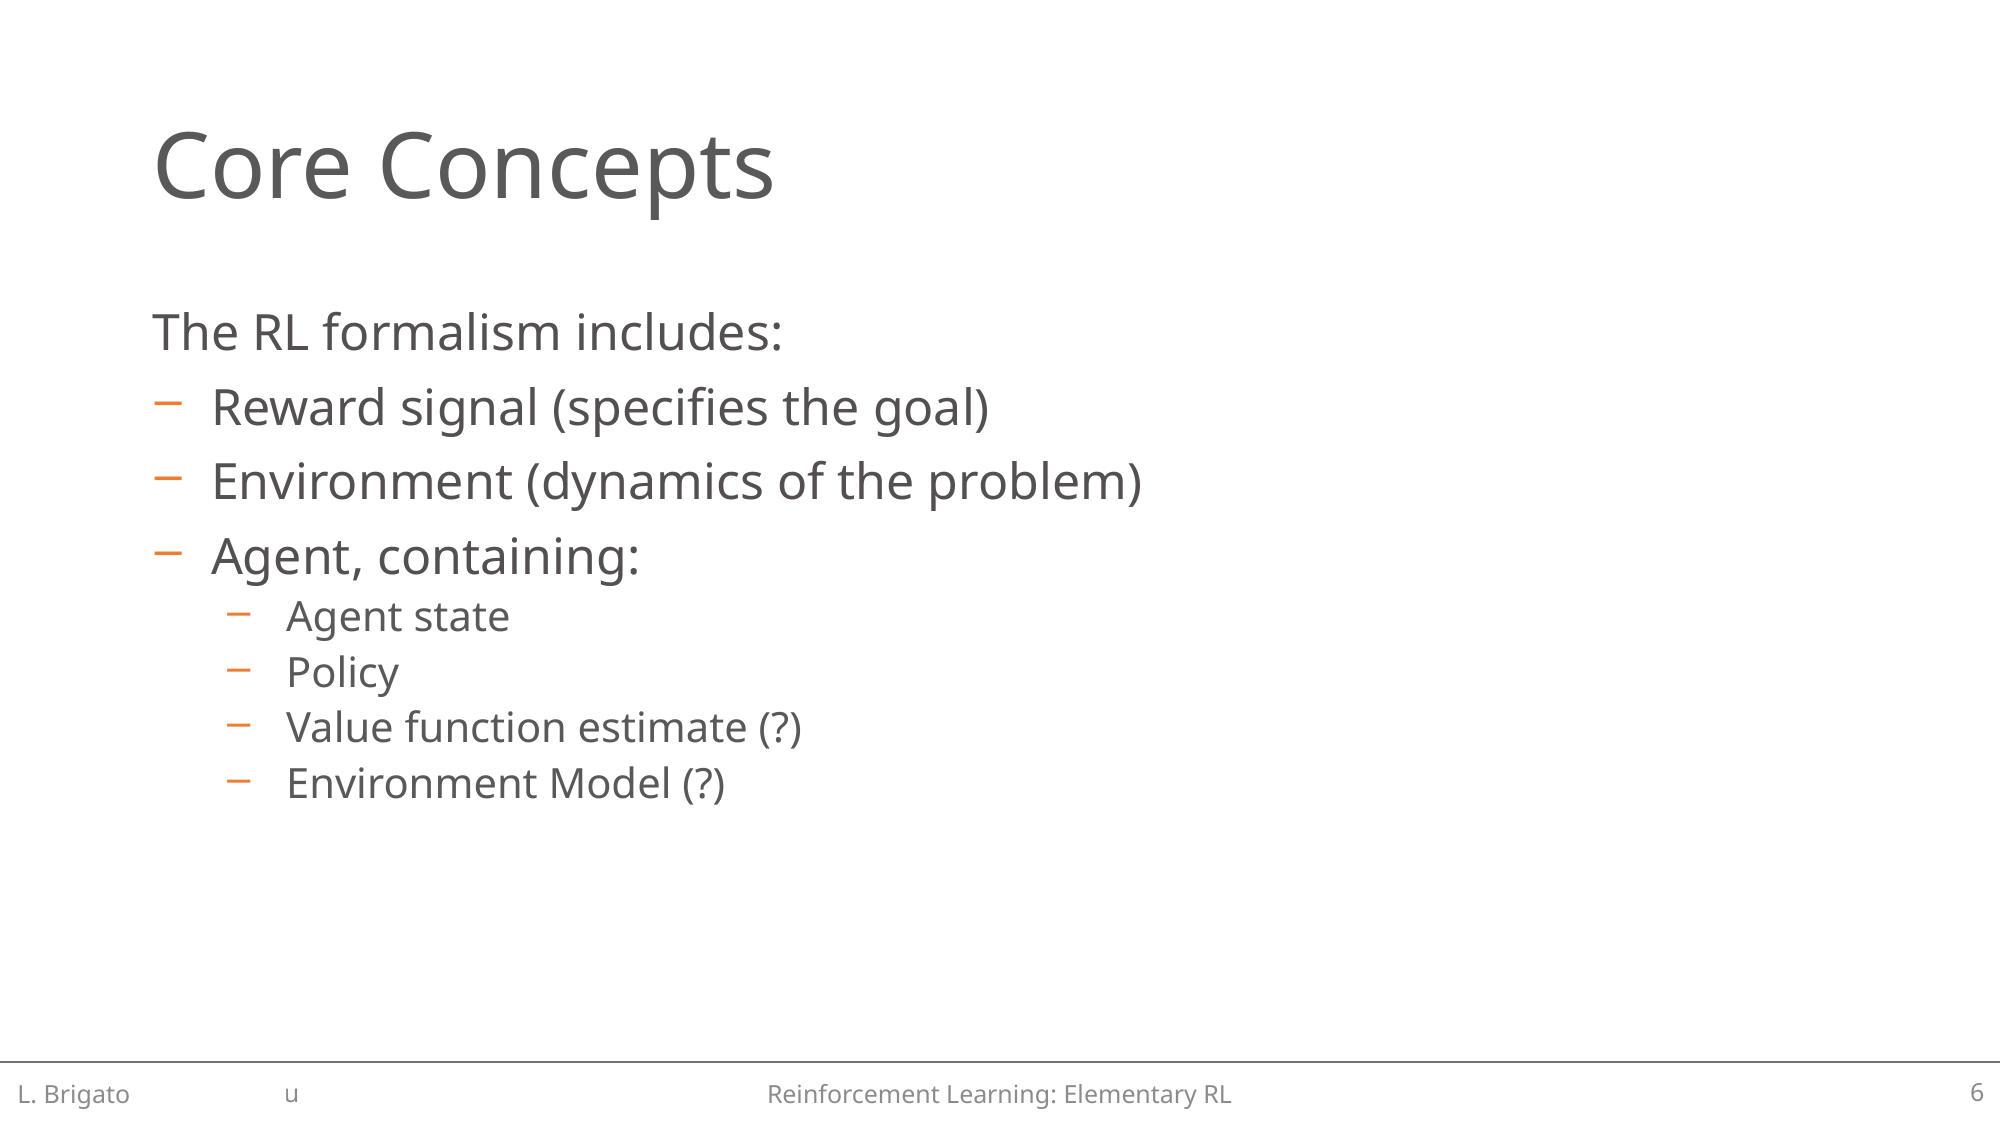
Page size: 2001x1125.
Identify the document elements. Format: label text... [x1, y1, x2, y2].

title Core Concepts [137, 59, 1863, 278]
list The RL formalism includes: Reward signal (specifies the goal) Environment (dynamics of the problem) Agent, containing: Agent state Policy Value function estimate (?) Environment Model (?) [137, 299, 1863, 1014]
text_box L. Brigato [2, 1063, 287, 1124]
text_box Reinforcement Learning: Elementary RL [662, 1063, 1338, 1124]
slide_number 6 [1549, 1063, 2000, 1124]
